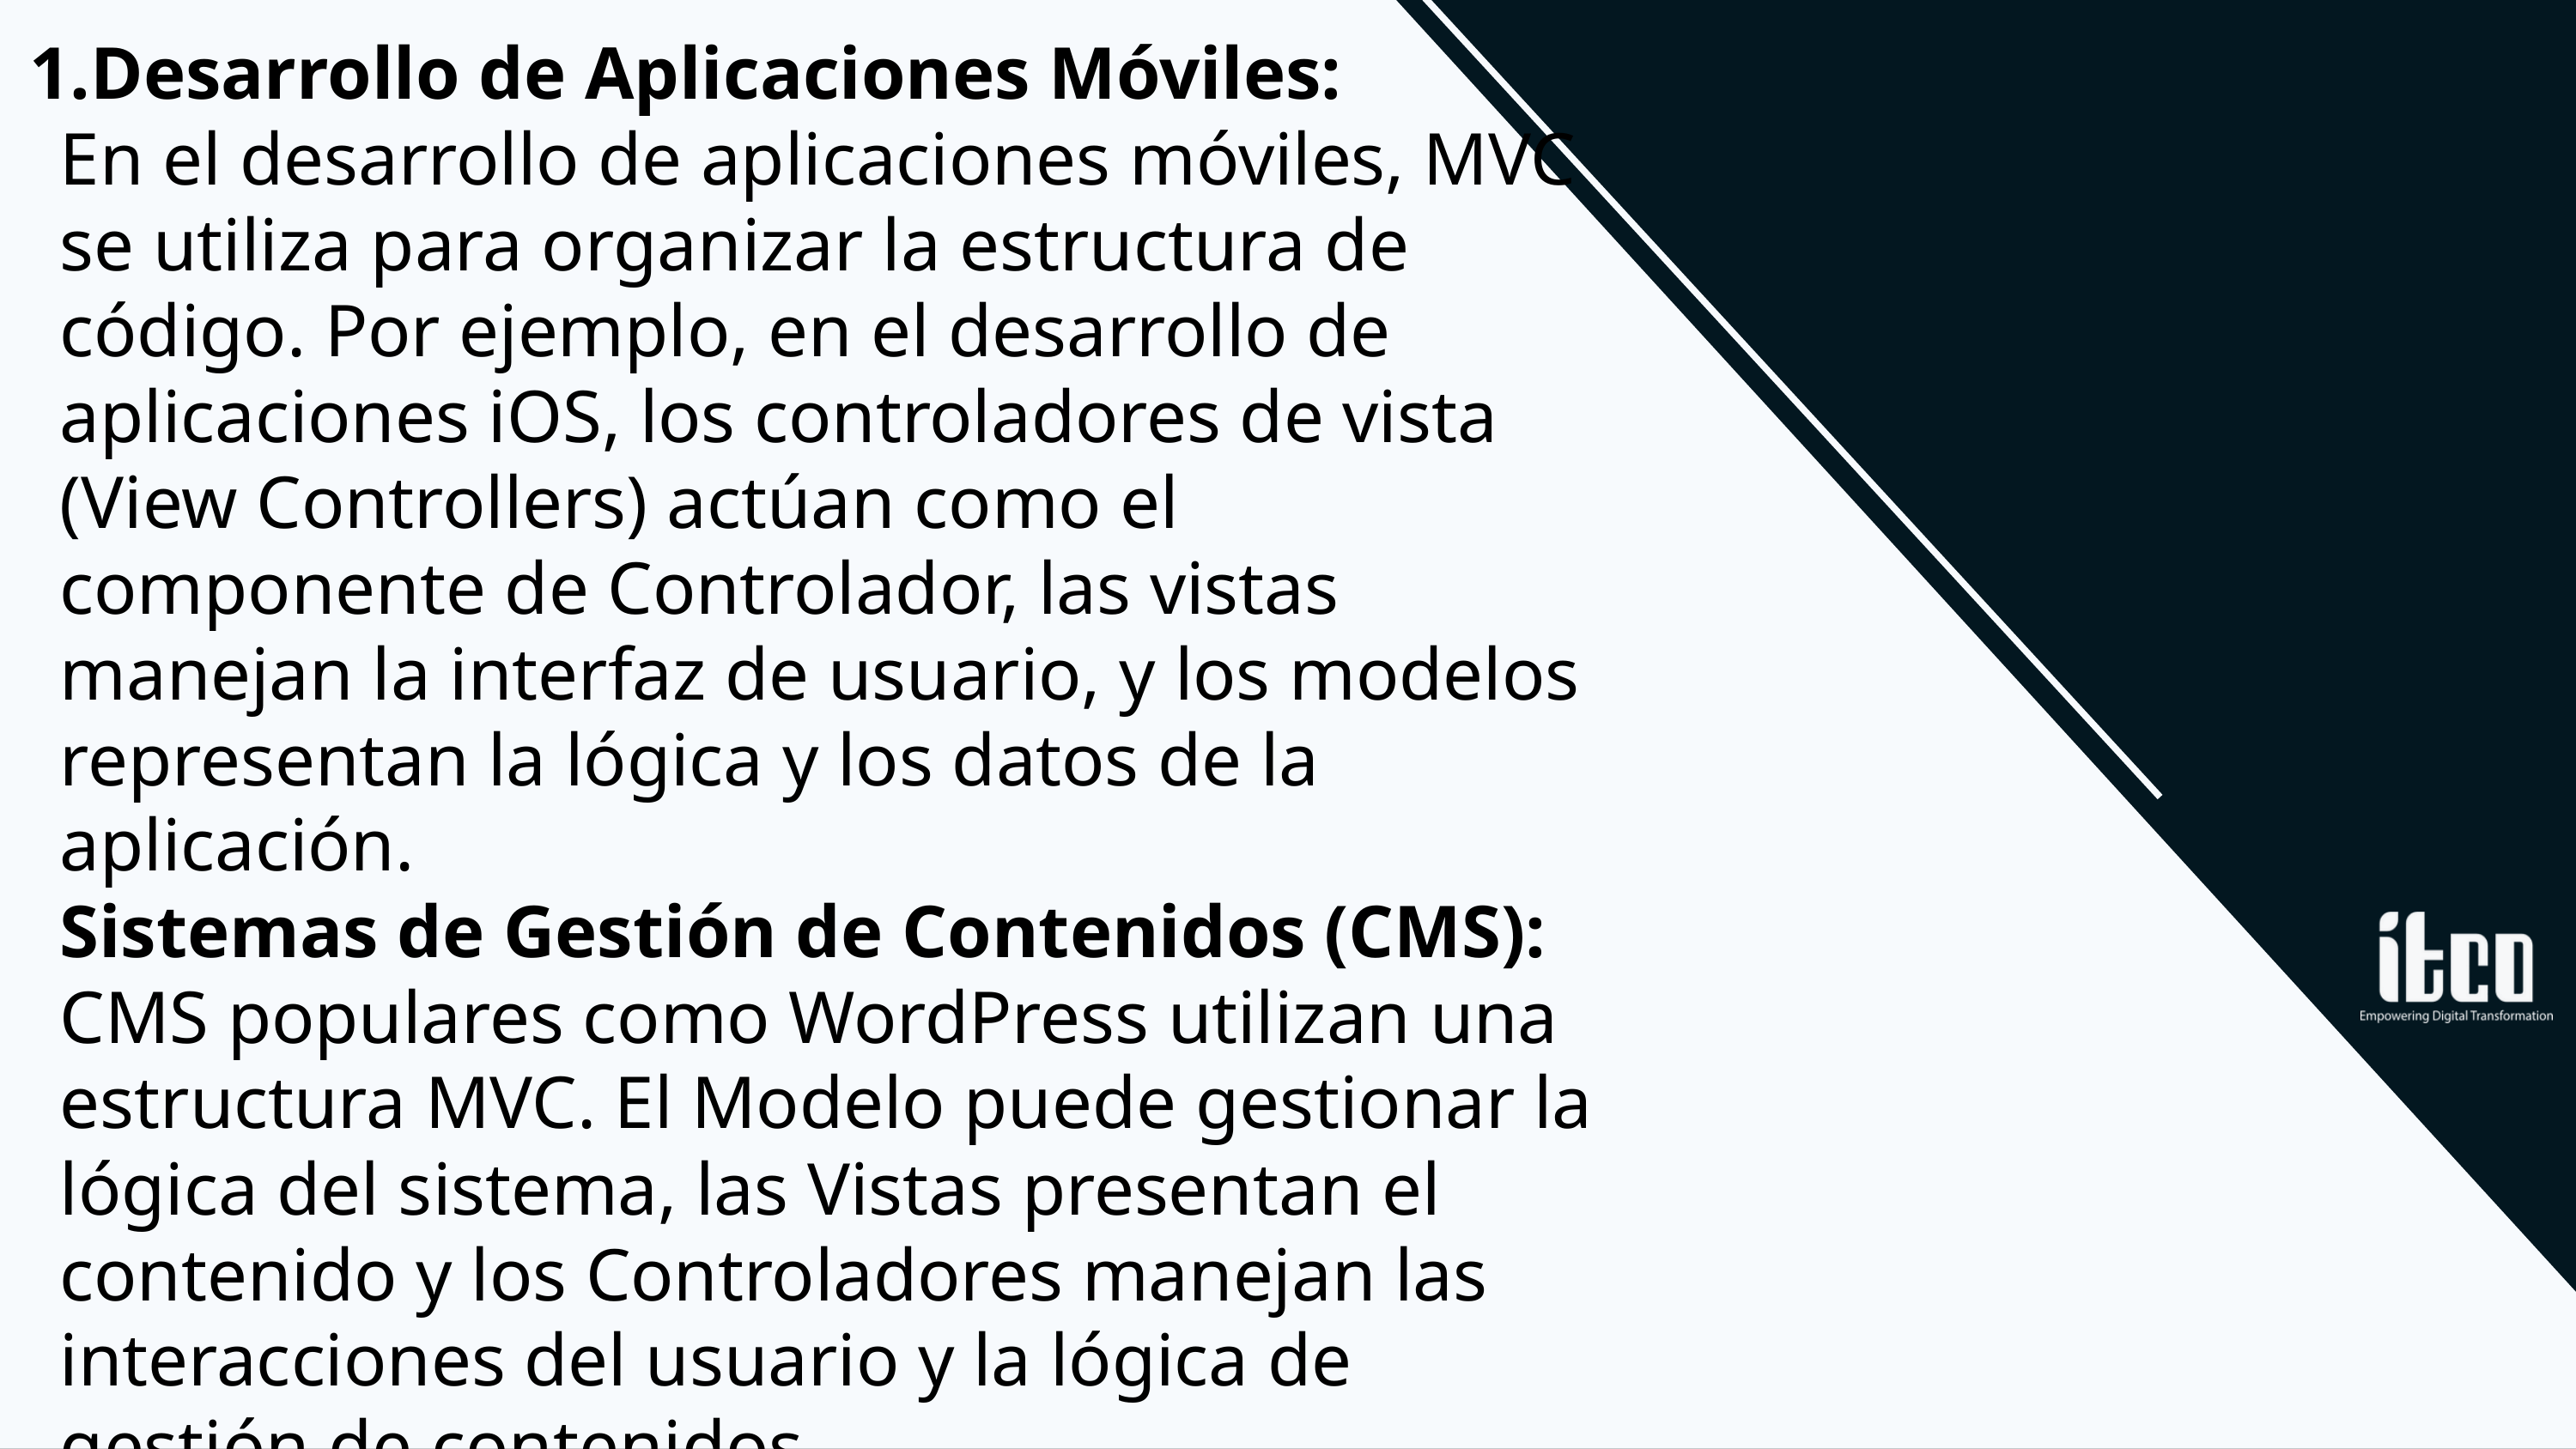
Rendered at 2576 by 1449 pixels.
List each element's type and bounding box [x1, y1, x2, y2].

text_box [0, 0, 2576, 1449]
